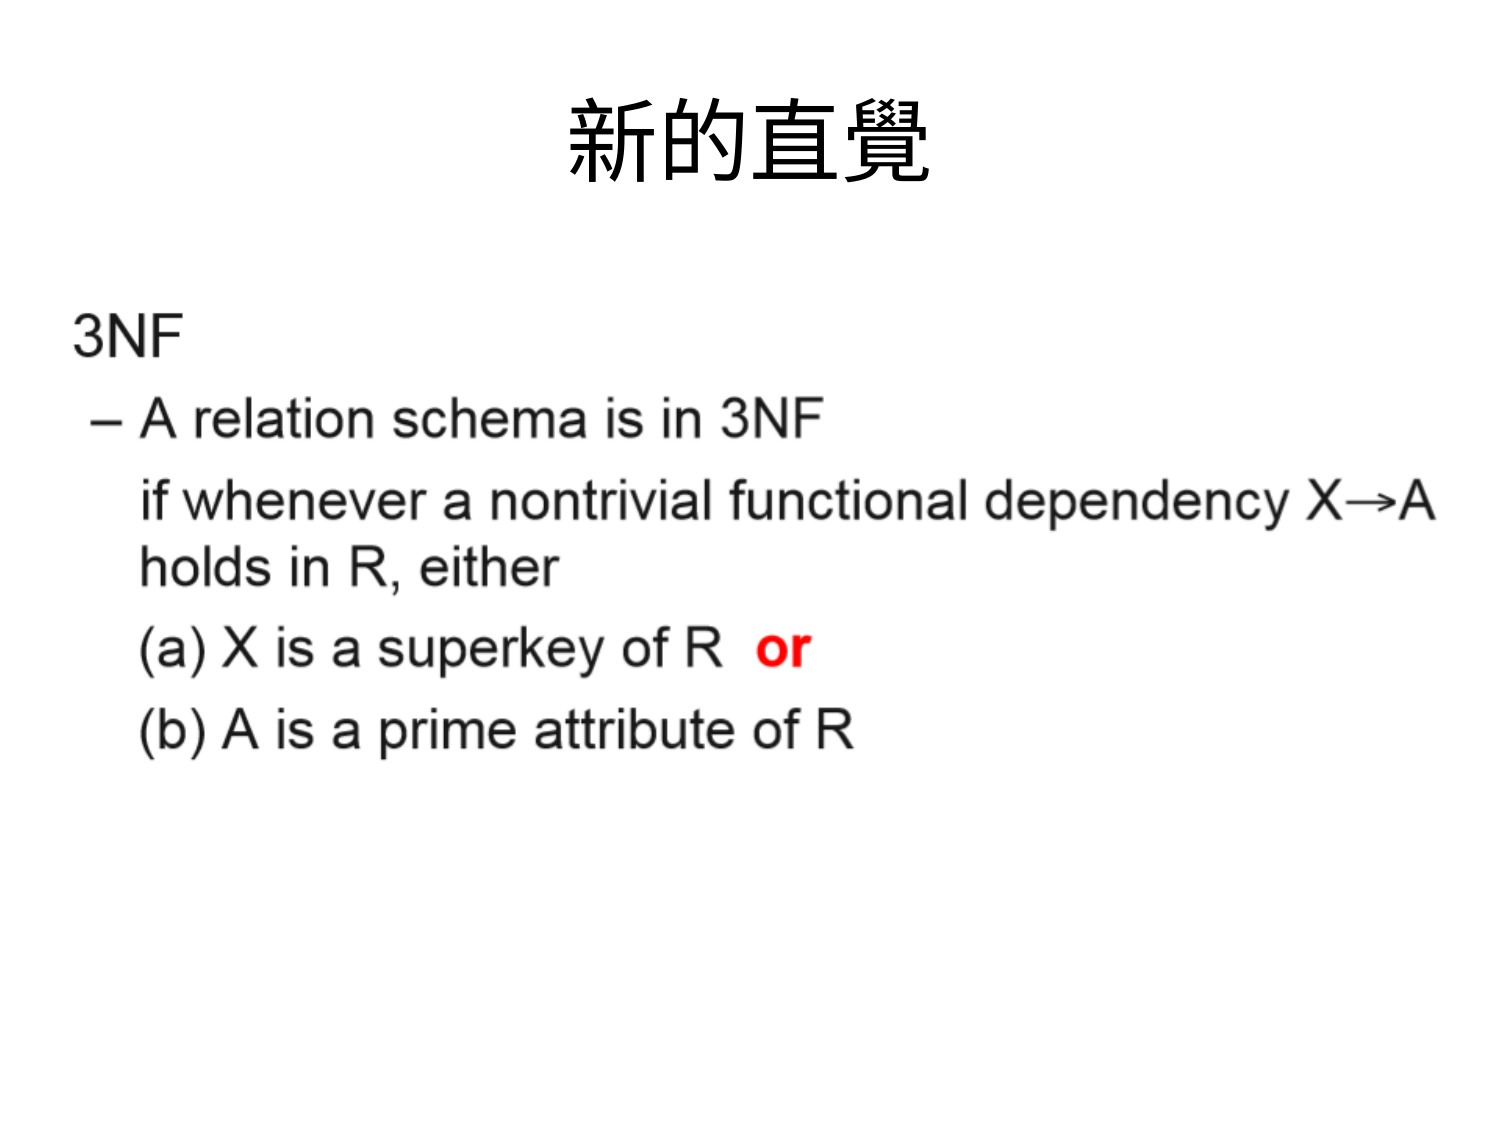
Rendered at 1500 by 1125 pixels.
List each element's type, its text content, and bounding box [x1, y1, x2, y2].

title 新的直覺 [75, 45, 1425, 233]
picture [64, 290, 1455, 770]
